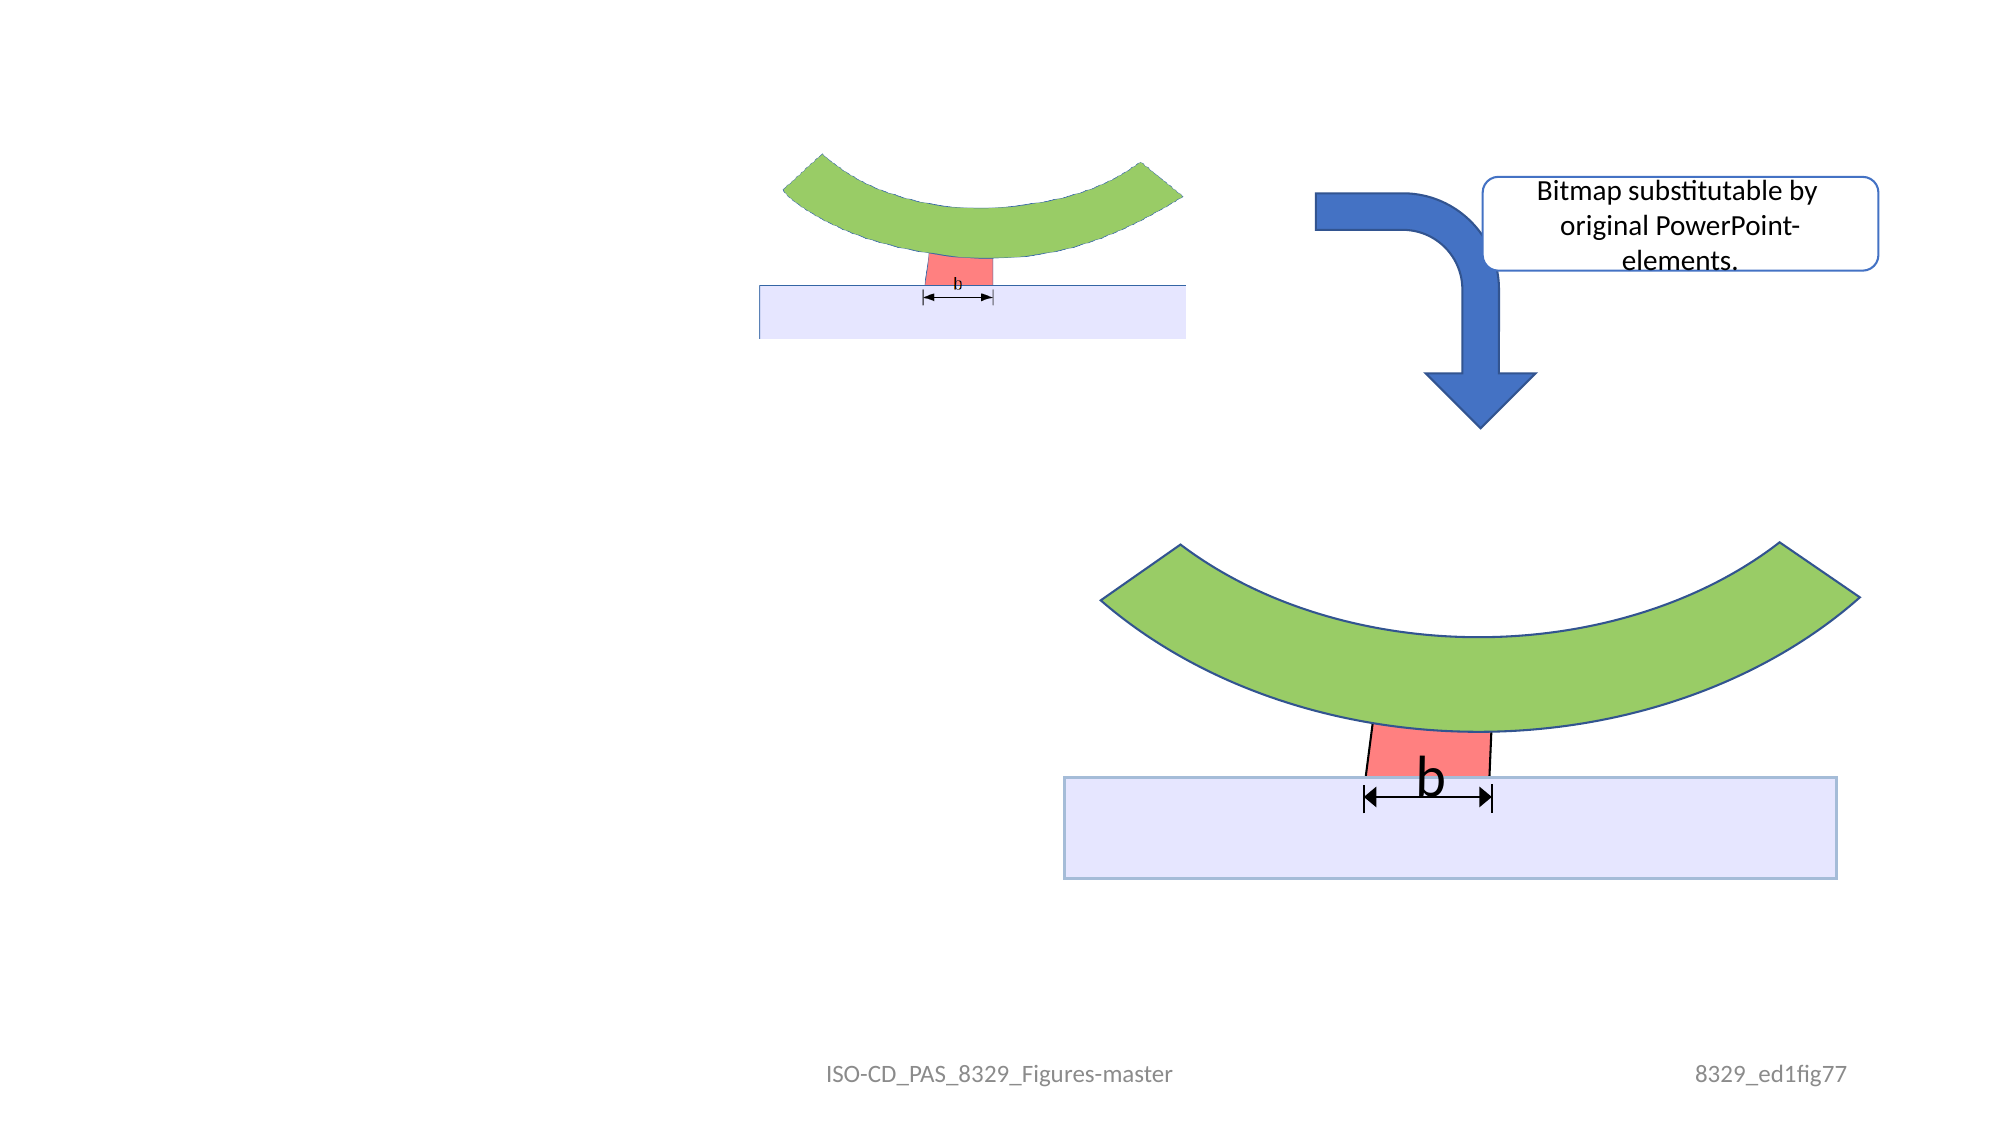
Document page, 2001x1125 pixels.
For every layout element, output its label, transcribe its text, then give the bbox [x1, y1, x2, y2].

picture [759, 153, 970, 340]
footer ISO-CD_PAS_8329_Figures-master [662, 1042, 1338, 1103]
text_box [970, 0, 1987, 879]
slide_number 8329_ed1fig77 [1412, 1042, 1863, 1103]
